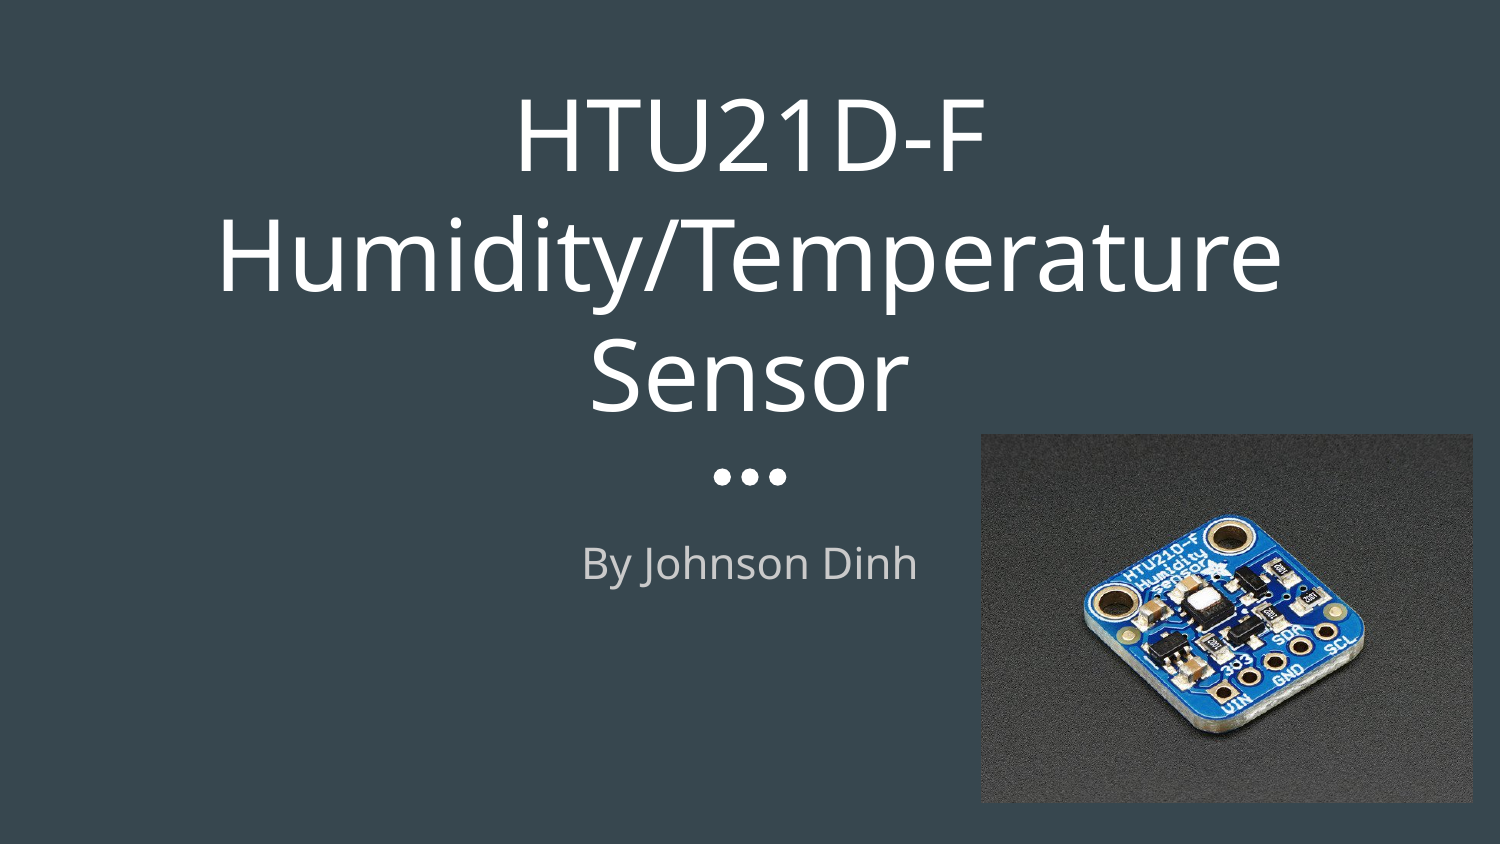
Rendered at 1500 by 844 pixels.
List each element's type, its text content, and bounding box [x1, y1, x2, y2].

title HTU21D-F Humidity/Temperature Sensor [110, 162, 1390, 447]
picture [981, 434, 1473, 803]
subtitle By Johnson Dinh [110, 520, 976, 651]
